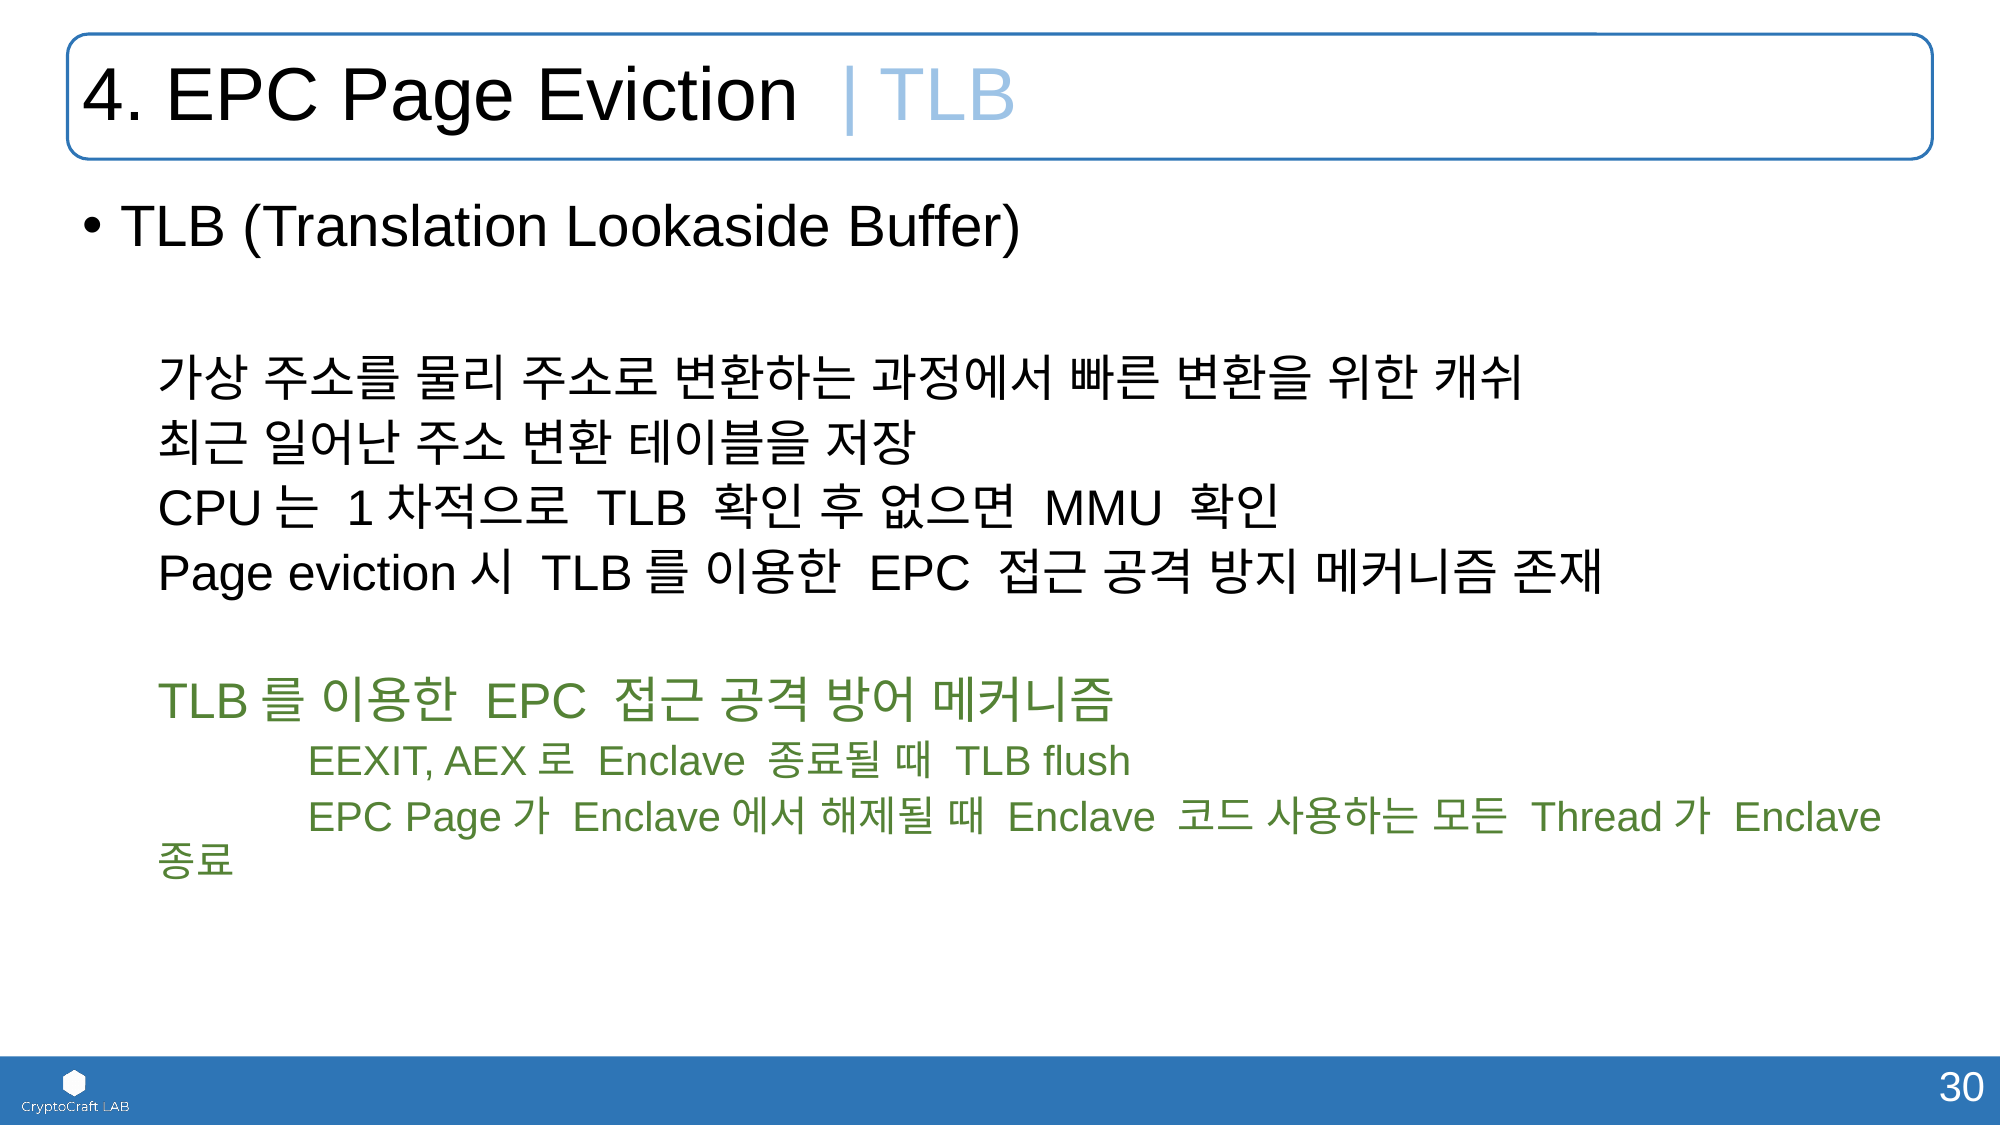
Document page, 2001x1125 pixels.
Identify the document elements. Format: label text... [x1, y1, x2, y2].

list TLB (Translation Lookaside Buffer) 가상 주소를 물리 주소로 변환하는 과정에서 빠른 변환을 위한 캐쉬 최근 일어난 주소 변환 테이블을 저장 CPU는 1차적으로 TLB 확인 후 없으면 MMU 확인 Page eviction시 TLB를 이용한 EPC 접근 공격 방지 메커니즘 존재 TLB를 이용한 EPC 접근 공격 방어 메커니즘 EEXIT, AEX로 Enclave 종료될 때 TLB flush EPC Page가 Enclave에서 해제될 때 Enclave 코드 사용하는 모든 Thread가 Enclave 종료 [67, 189, 1933, 1019]
title 4. EPC Page Eviction | TLB [67, 34, 1933, 160]
picture [13, 1061, 138, 1123]
